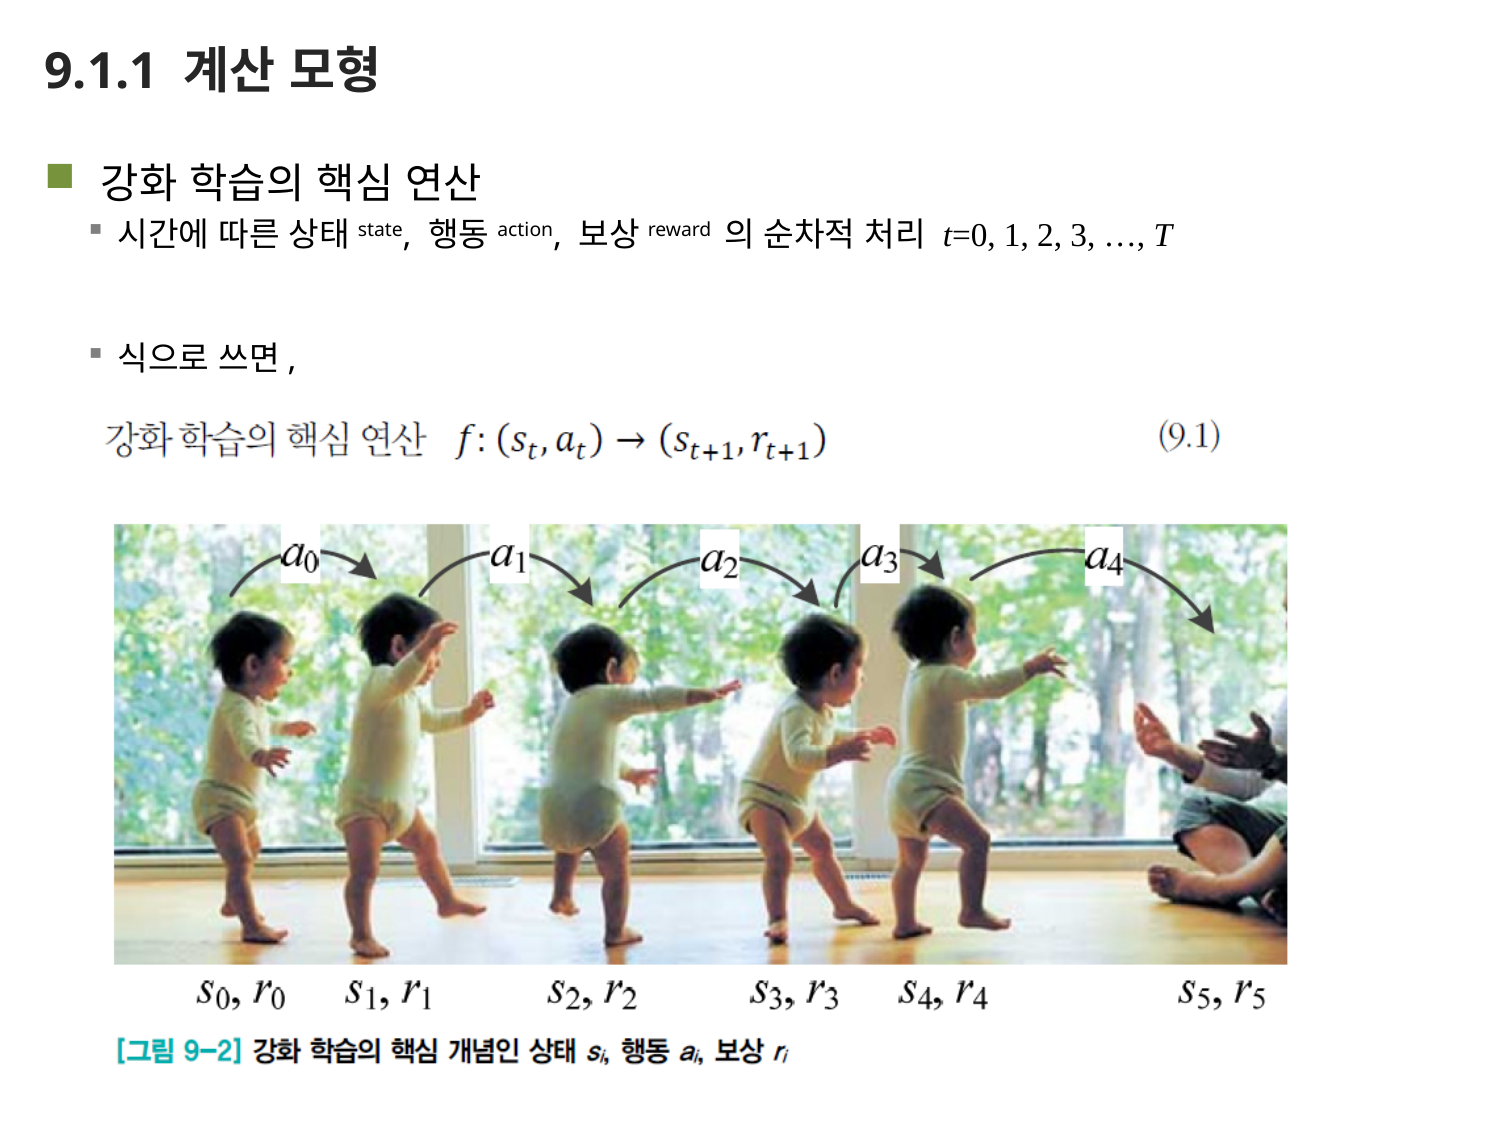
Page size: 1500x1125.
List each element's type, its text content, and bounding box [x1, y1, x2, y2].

title 9.1.1 계산 모형 [29, 23, 1448, 114]
picture [100, 408, 1234, 469]
picture [105, 519, 1298, 1070]
